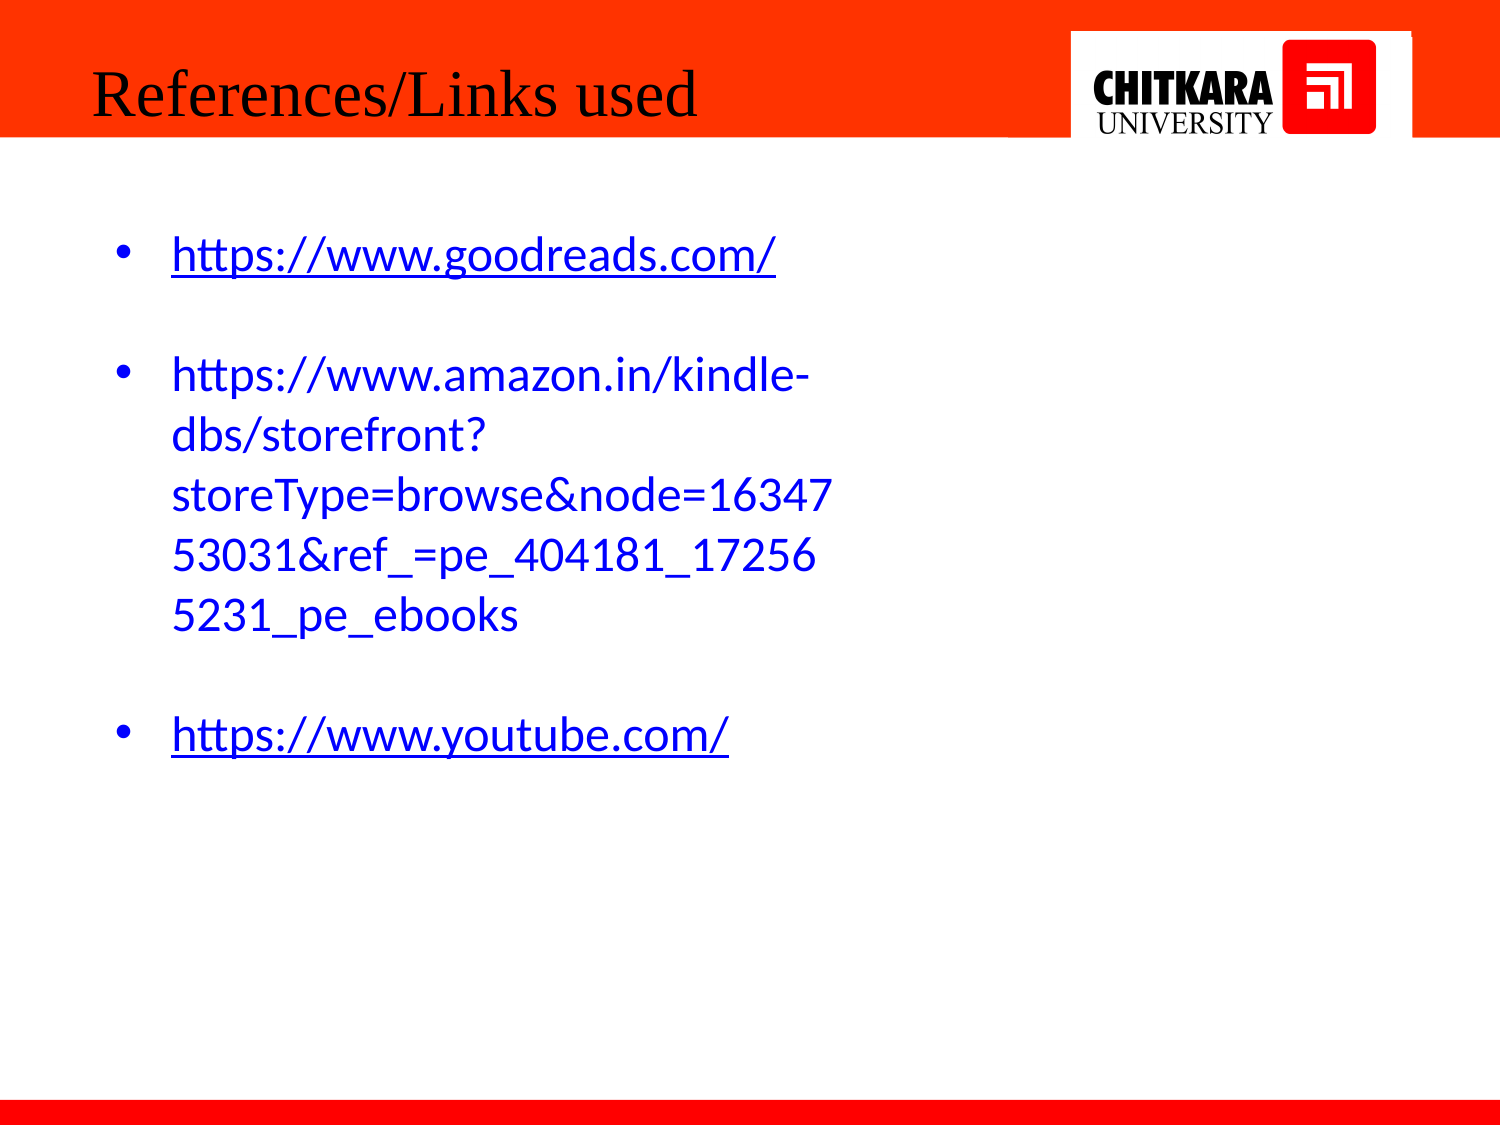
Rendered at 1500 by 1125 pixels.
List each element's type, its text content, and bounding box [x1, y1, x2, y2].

text_box [64, 196, 1400, 291]
text_box https://www.goodreads.com/ https://www.amazon.in/kindle-dbs/storefront?storeType=browse&node=1634753031&ref_=pe_404181_172565231_pe_ebooks https://www.youtube.com/ [100, 213, 852, 829]
picture [1074, 37, 1391, 138]
text_box References/Links used [76, 42, 963, 138]
